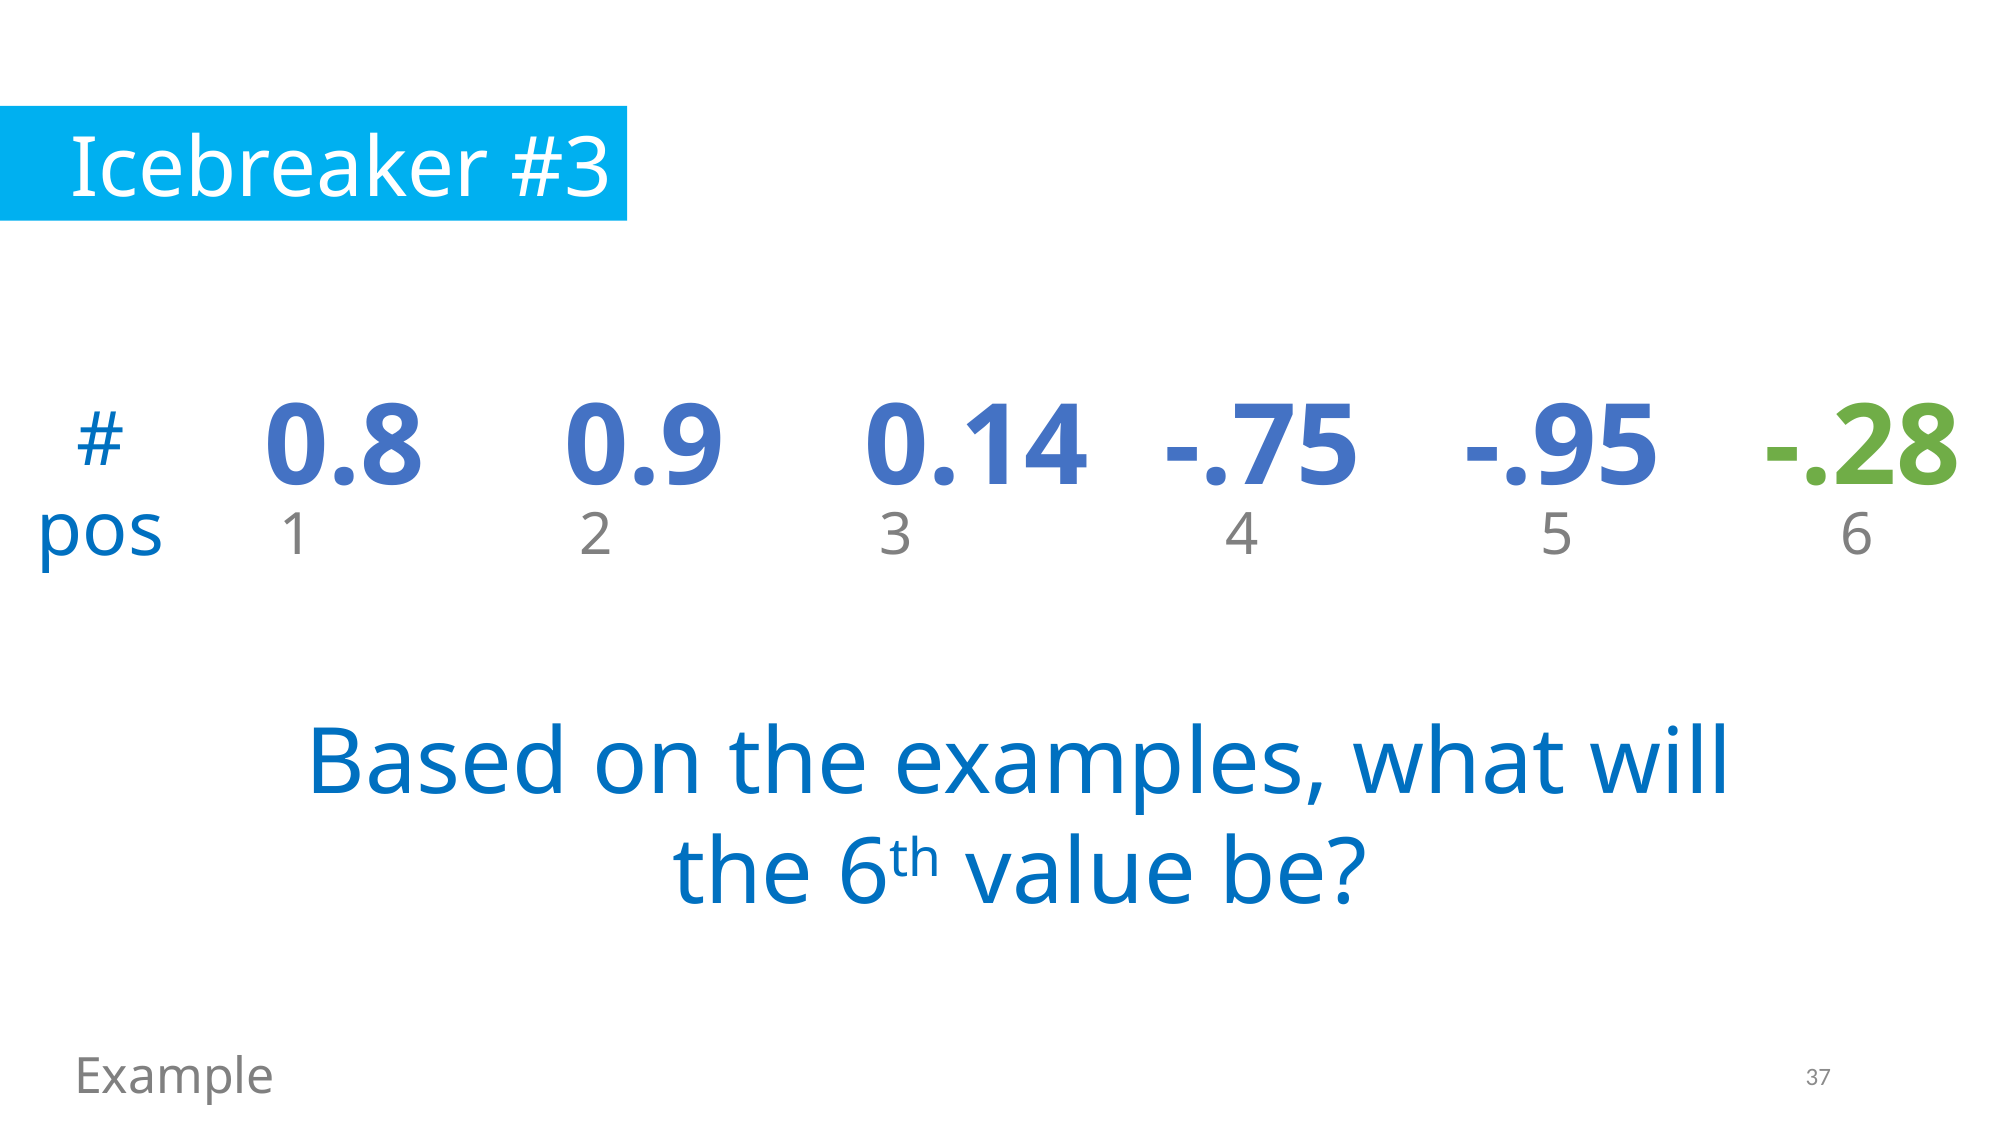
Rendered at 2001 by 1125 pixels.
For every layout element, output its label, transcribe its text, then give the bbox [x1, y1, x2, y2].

text_box Based on the examples, what will the 6th value be? [249, 694, 1790, 930]
slide_number 37 [1529, 1045, 1847, 1106]
text_box Icebreaker #3 [0, 105, 628, 221]
text_box Example [59, 1036, 1529, 1111]
text_box # pos [0, 382, 250, 578]
text_box 0.8 0.9 0.14 -.75 -.95 -.28 1 2 3 4 5 6 [249, 364, 2000, 635]
